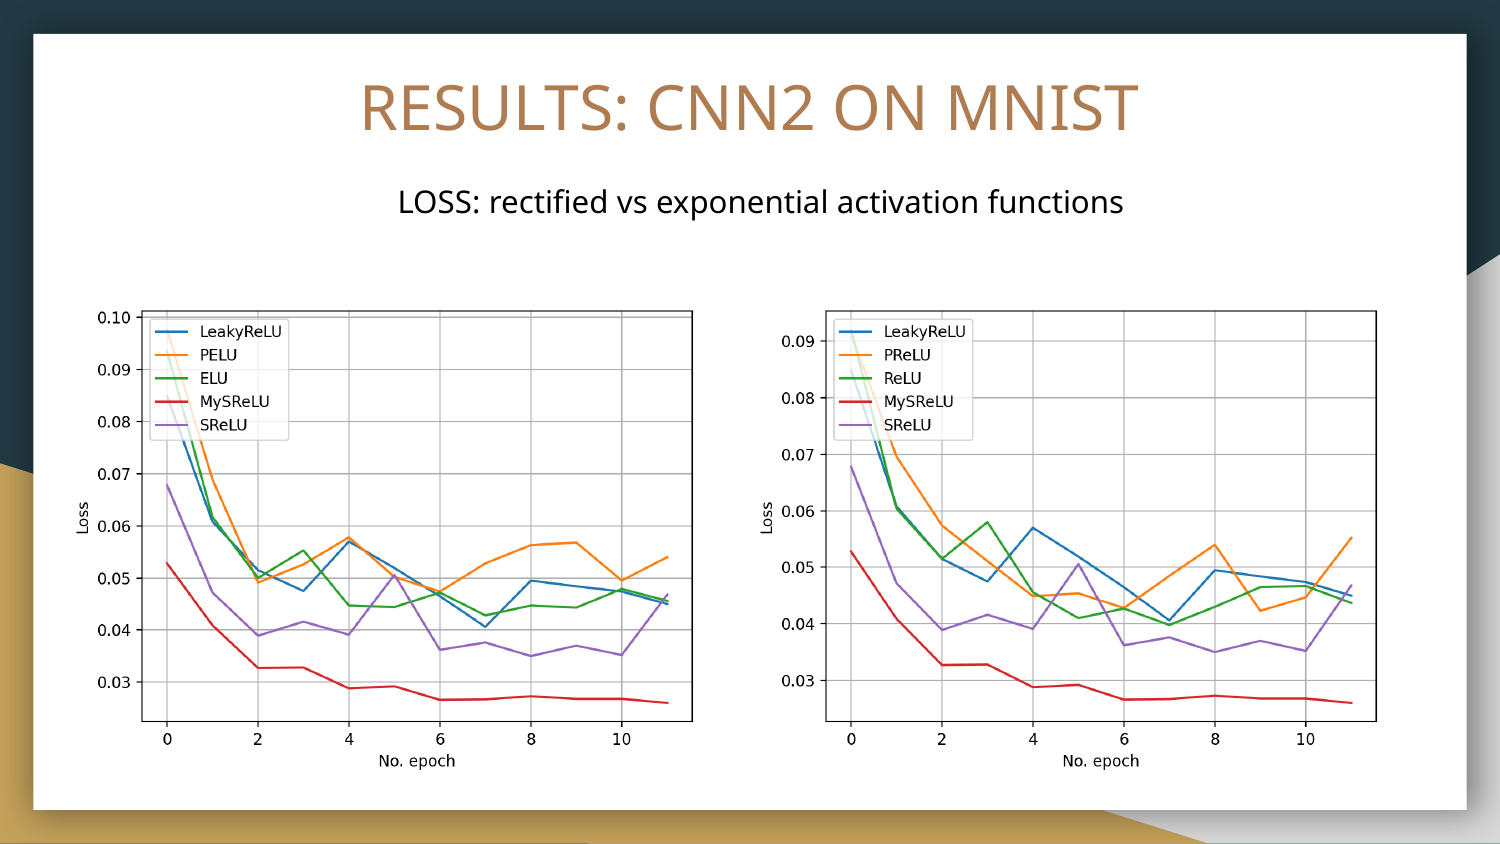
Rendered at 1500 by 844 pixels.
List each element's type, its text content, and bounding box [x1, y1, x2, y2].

text_box LOSS: rectified vs exponential activation functions [123, 166, 1400, 235]
title RESULTS: CNN2 ON MNIST [89, 52, 1411, 224]
picture [53, 247, 1447, 780]
